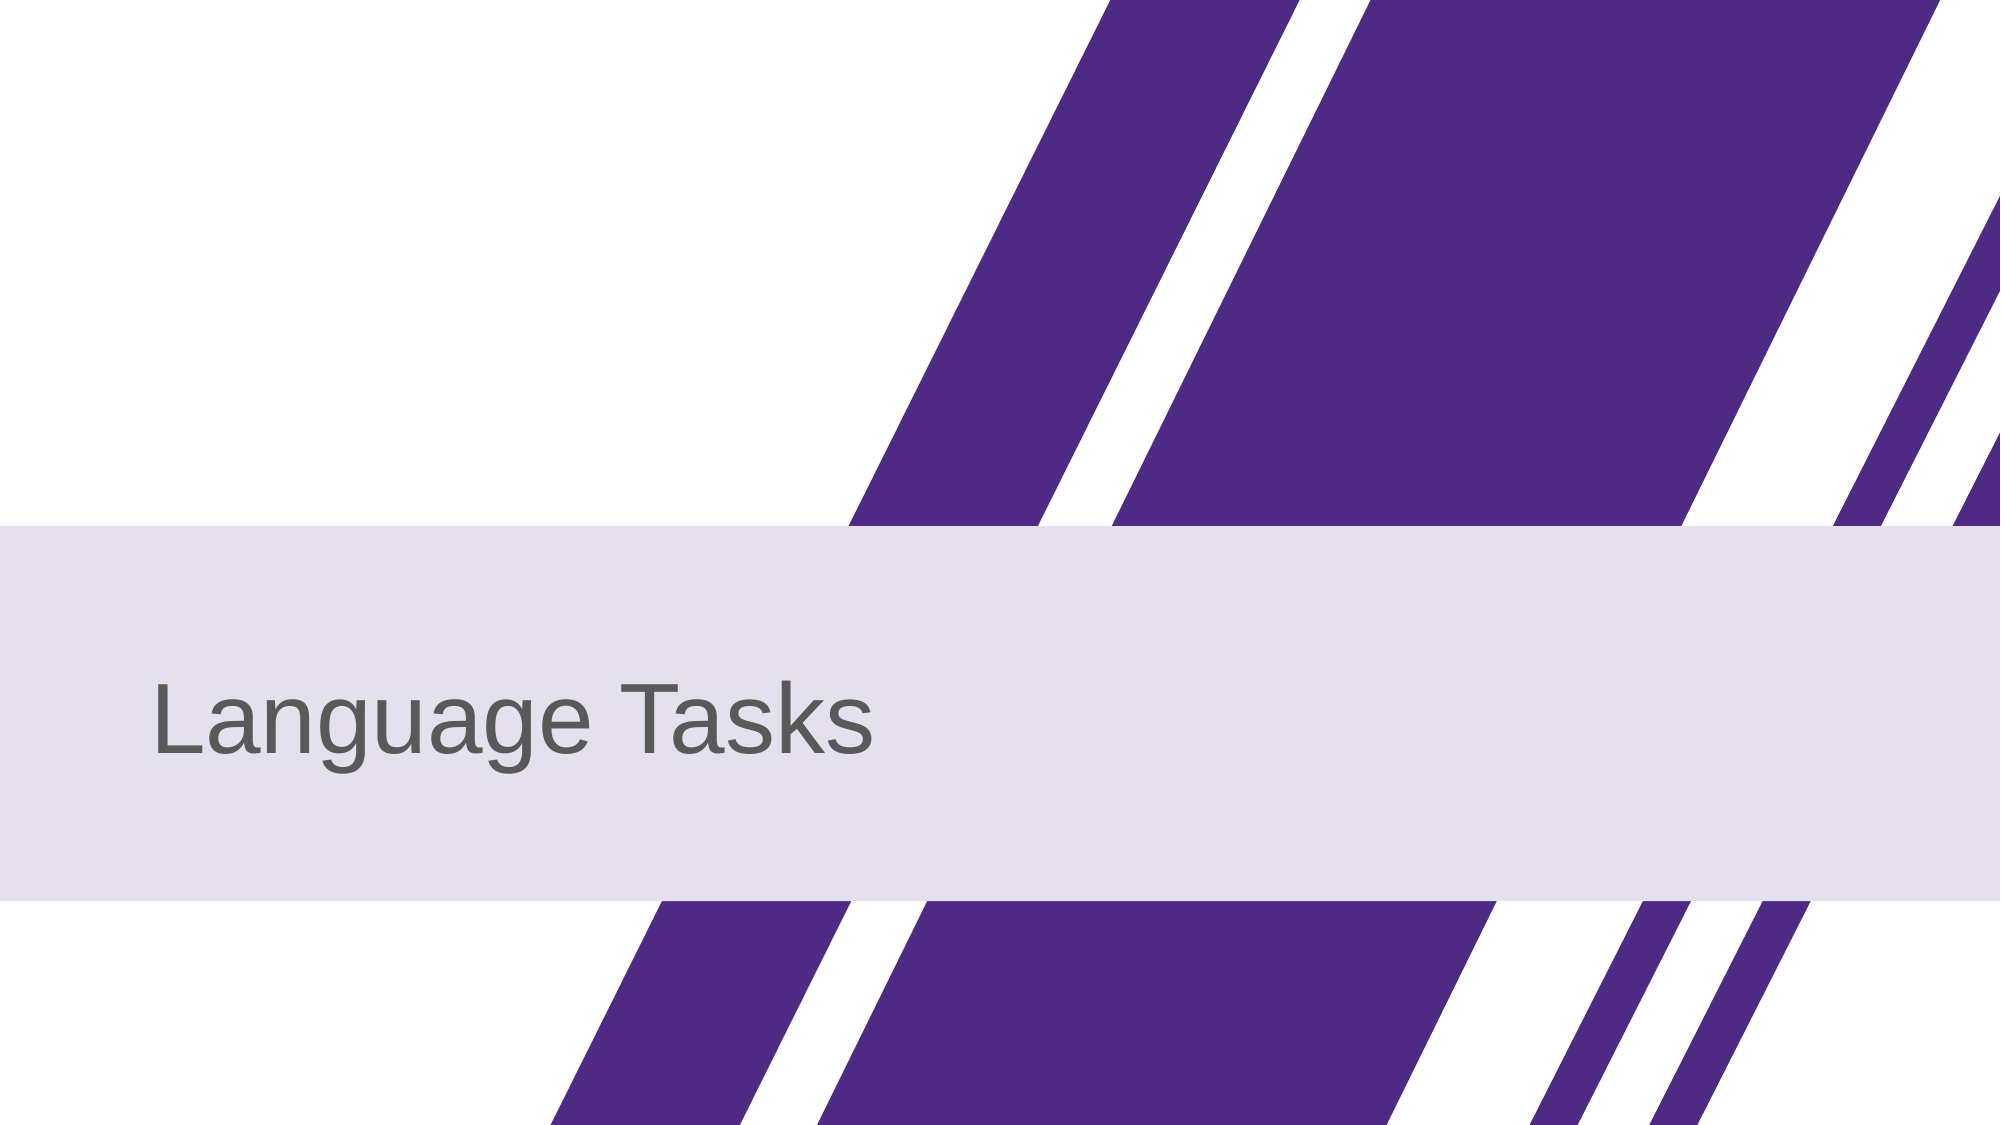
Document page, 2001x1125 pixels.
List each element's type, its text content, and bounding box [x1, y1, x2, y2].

text_box [1647, 902, 1813, 1125]
text_box [1950, 431, 2000, 526]
text_box [1527, 902, 1693, 1125]
text_box Language Tasks [0, 526, 2000, 902]
text_box [1831, 195, 2000, 526]
text_box [846, 0, 1302, 526]
text_box [548, 902, 853, 1125]
text_box [1110, 0, 1942, 526]
text_box [815, 902, 1499, 1125]
